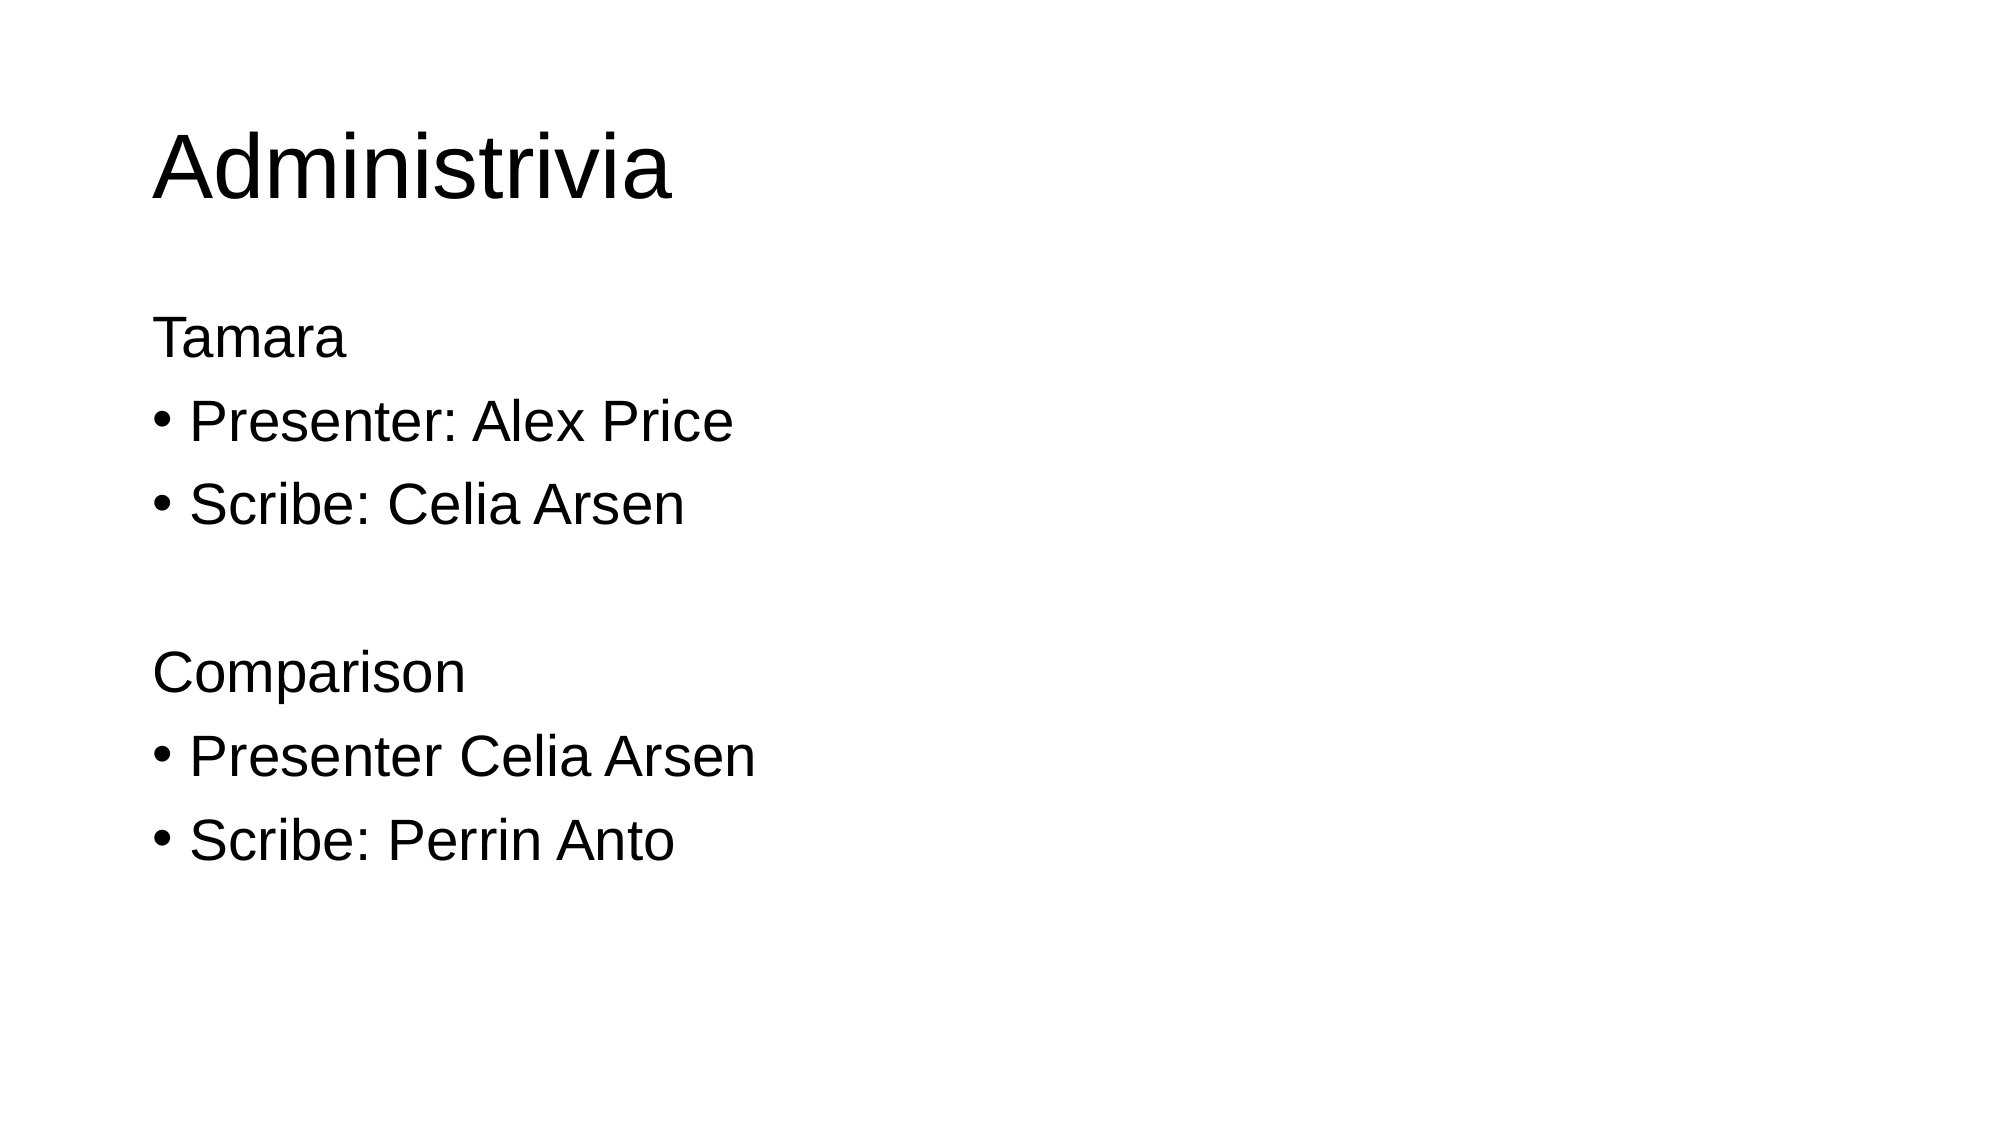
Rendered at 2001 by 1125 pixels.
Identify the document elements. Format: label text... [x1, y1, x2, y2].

list Tamara Presenter: Alex Price Scribe: Celia Arsen Comparison Presenter Celia Arsen Scribe: Perrin Anto [137, 299, 1863, 1014]
title Administrivia [137, 59, 1863, 278]
